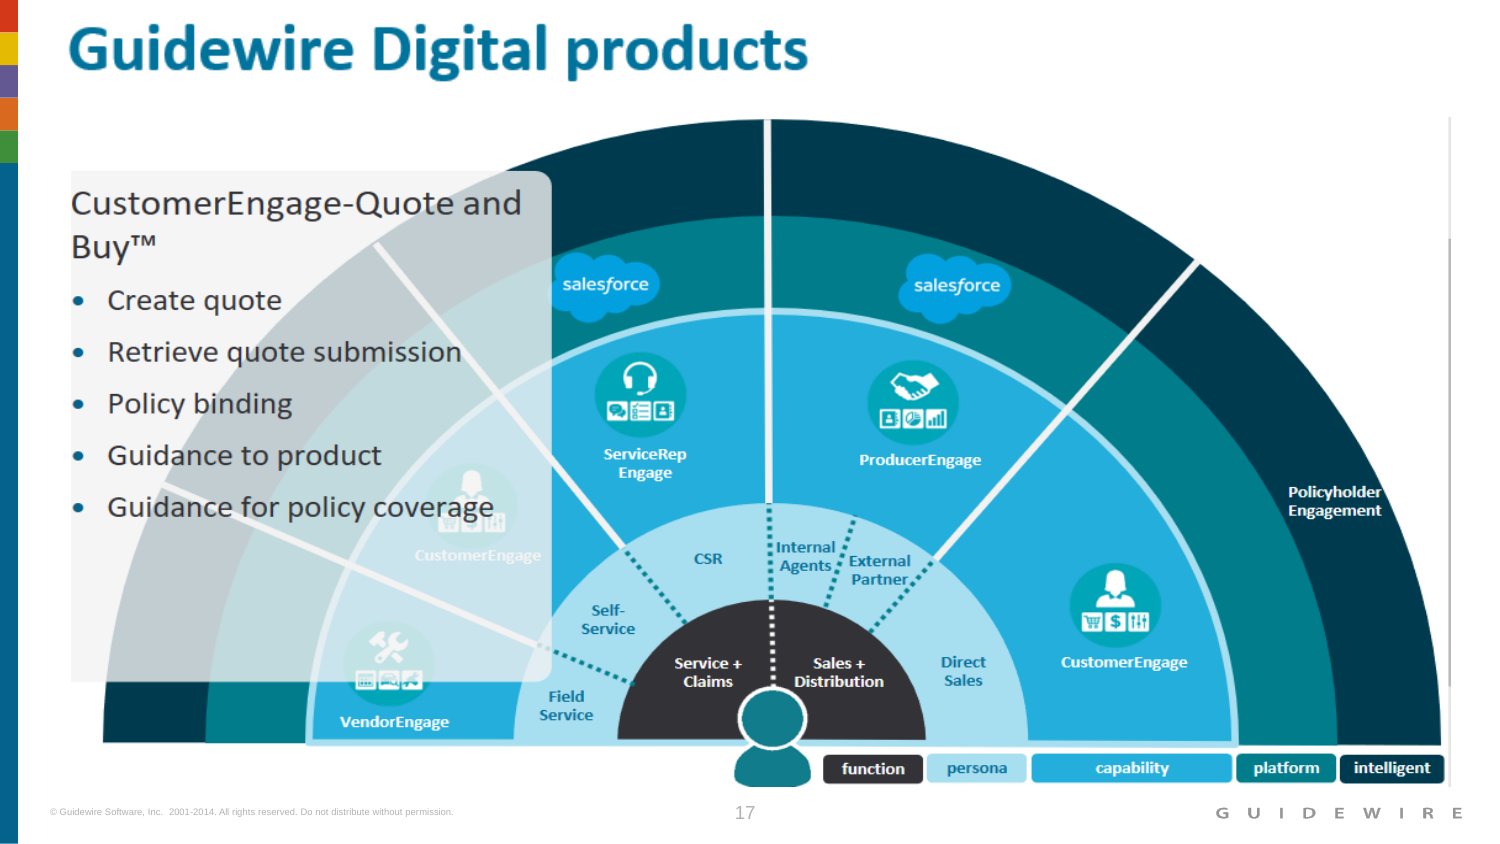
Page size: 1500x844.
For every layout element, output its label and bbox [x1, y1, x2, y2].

picture [1215, 805, 1480, 822]
picture [48, 10, 814, 99]
picture [70, 117, 1452, 788]
